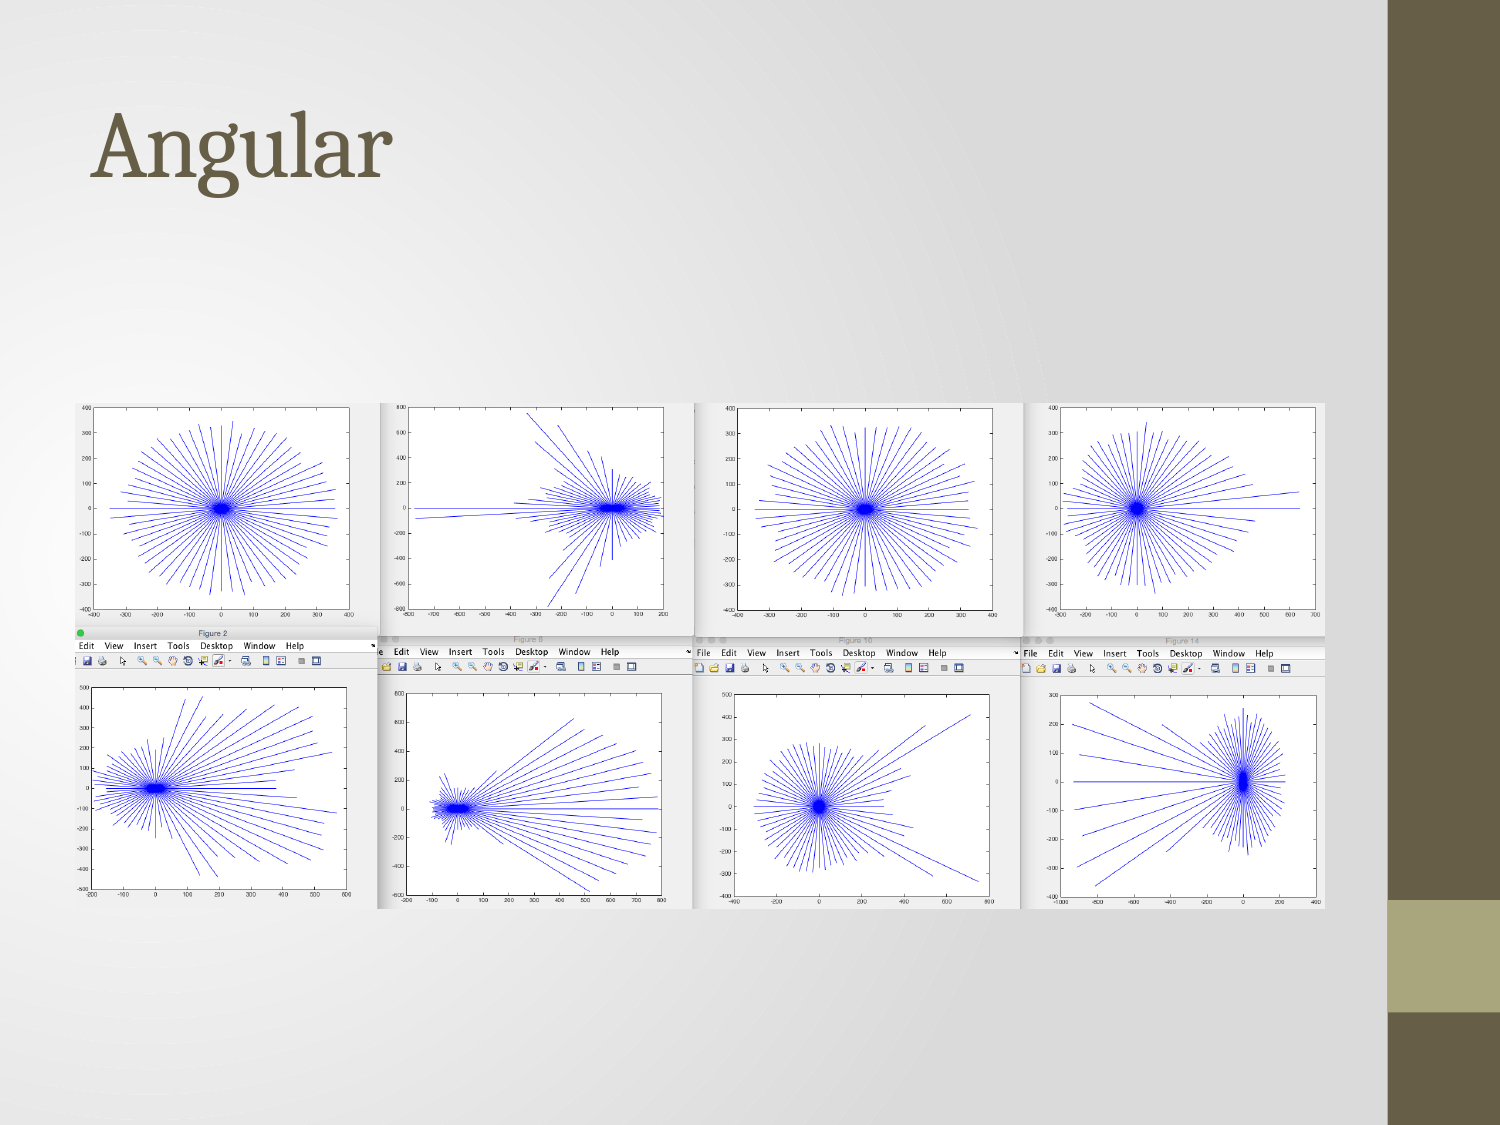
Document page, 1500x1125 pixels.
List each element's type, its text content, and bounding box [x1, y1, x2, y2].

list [74, 261, 1326, 1051]
title Angular [75, 45, 1325, 233]
